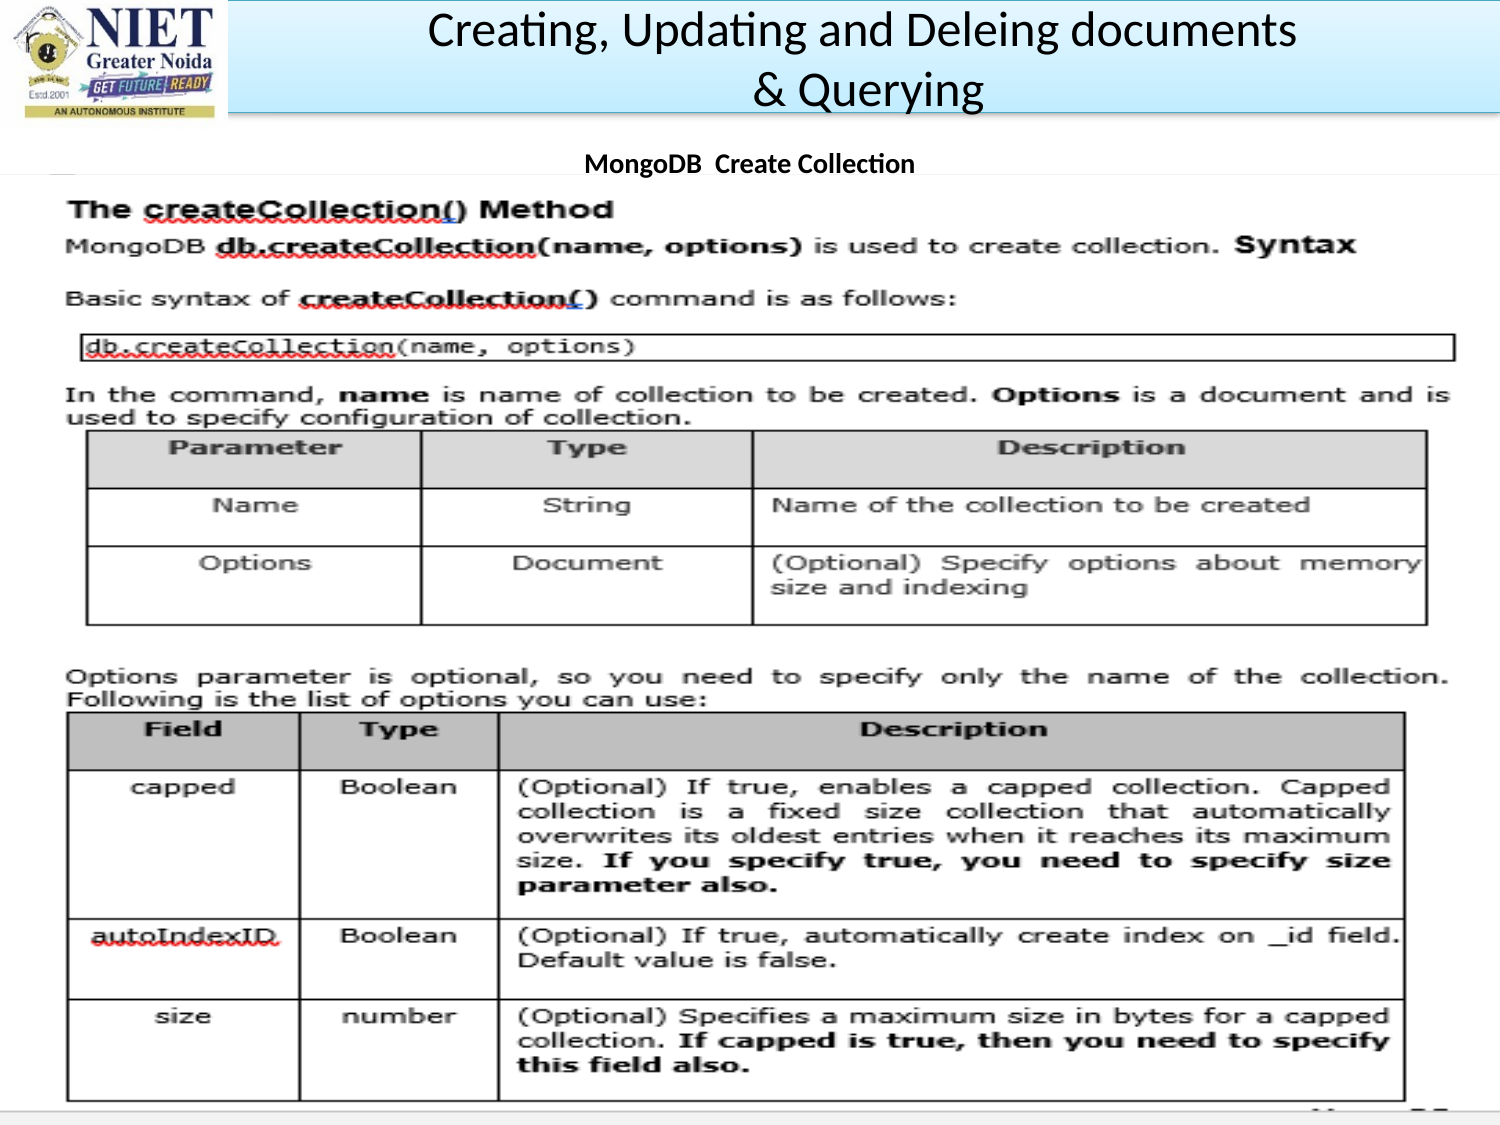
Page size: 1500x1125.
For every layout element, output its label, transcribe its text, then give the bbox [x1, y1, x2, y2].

text_box Creating, Updating and Deleing documents & Querying [231, 0, 1500, 113]
title MongoDB Create Collection [75, 137, 1425, 173]
picture [0, 0, 238, 130]
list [0, 174, 1500, 1125]
